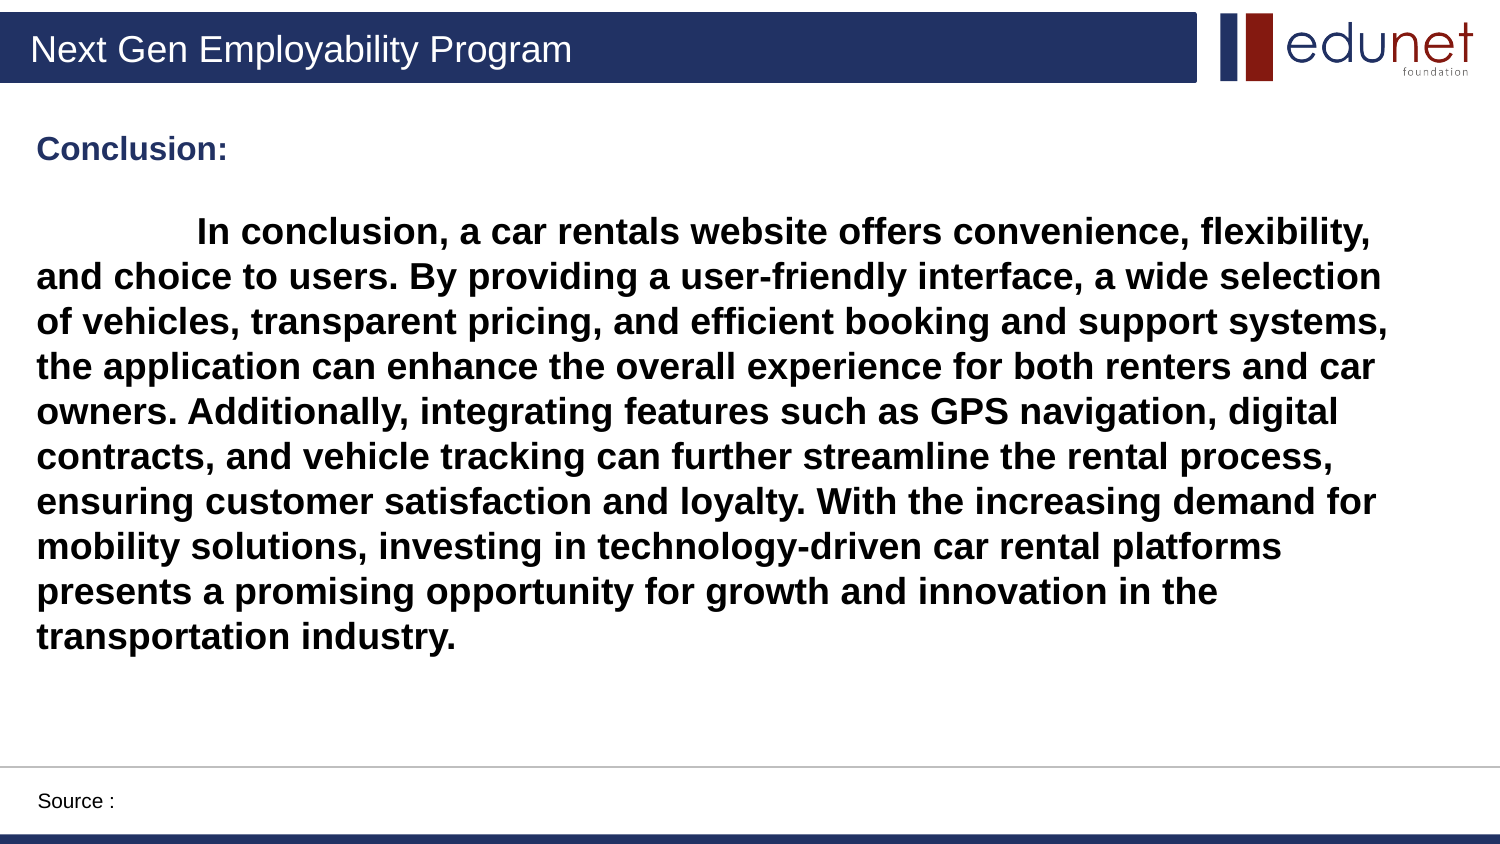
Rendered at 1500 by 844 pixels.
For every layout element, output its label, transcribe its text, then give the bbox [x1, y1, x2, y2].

picture [1279, 14, 1482, 83]
text_box Source : [22, 776, 139, 826]
title Conclusion: In conclusion, a car rentals website offers convenience, flexibility, and choice to users. By providing a user-friendly interface, a wide selection of vehicles, transparent pricing, and efficient booking and support systems, the application can enhance the overall experience for both renters and car owners. Additionally, integrating features such as GPS navigation, digital contracts, and vehicle tracking can further streamline the rental process, ensuring customer satisfaction and loyalty. With the increasing demand for mobility solutions, investing in technology-driven car rental platforms presents a promising opportunity for growth and innovation in the transportation industry. [21, 111, 1420, 165]
